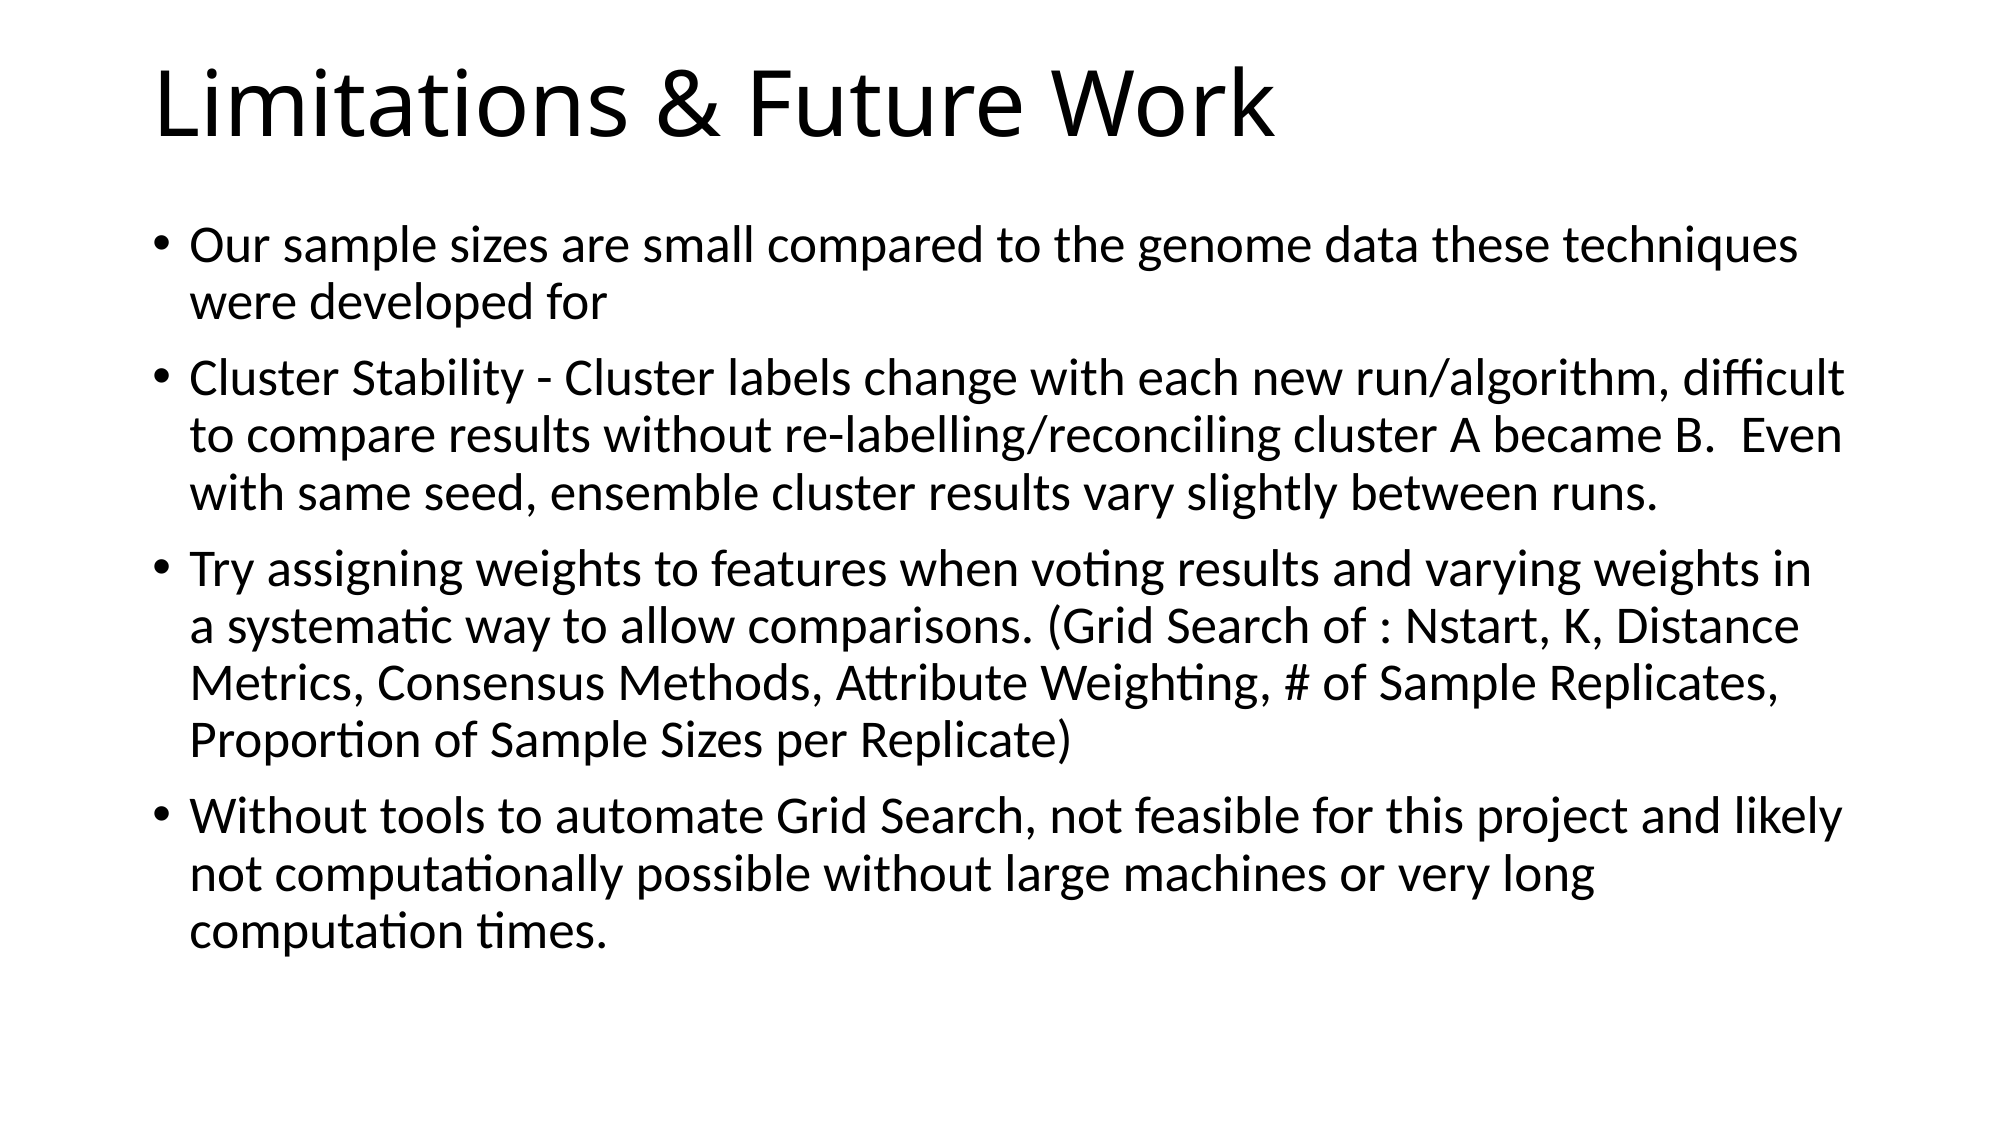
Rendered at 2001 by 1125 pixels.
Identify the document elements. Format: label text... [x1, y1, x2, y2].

title Limitations & Future Work [137, 41, 1863, 173]
list Our sample sizes are small compared to the genome data these techniques were developed for Cluster Stability - Cluster labels change with each new run/algorithm, difficult to compare results without re-labelling/reconciling cluster A became B. Even with same seed, ensemble cluster results vary slightly between runs. Try assigning weights to features when voting results and varying weights in a systematic way to allow comparisons. (Grid Search of : Nstart, K, Distance Metrics, Consensus Methods, Attribute Weighting, # of Sample Replicates, Proportion of Sample Sizes per Replicate) Without tools to automate Grid Search, not feasible for this project and likely not computationally possible without large machines or very long computation times. [137, 209, 1863, 1014]
